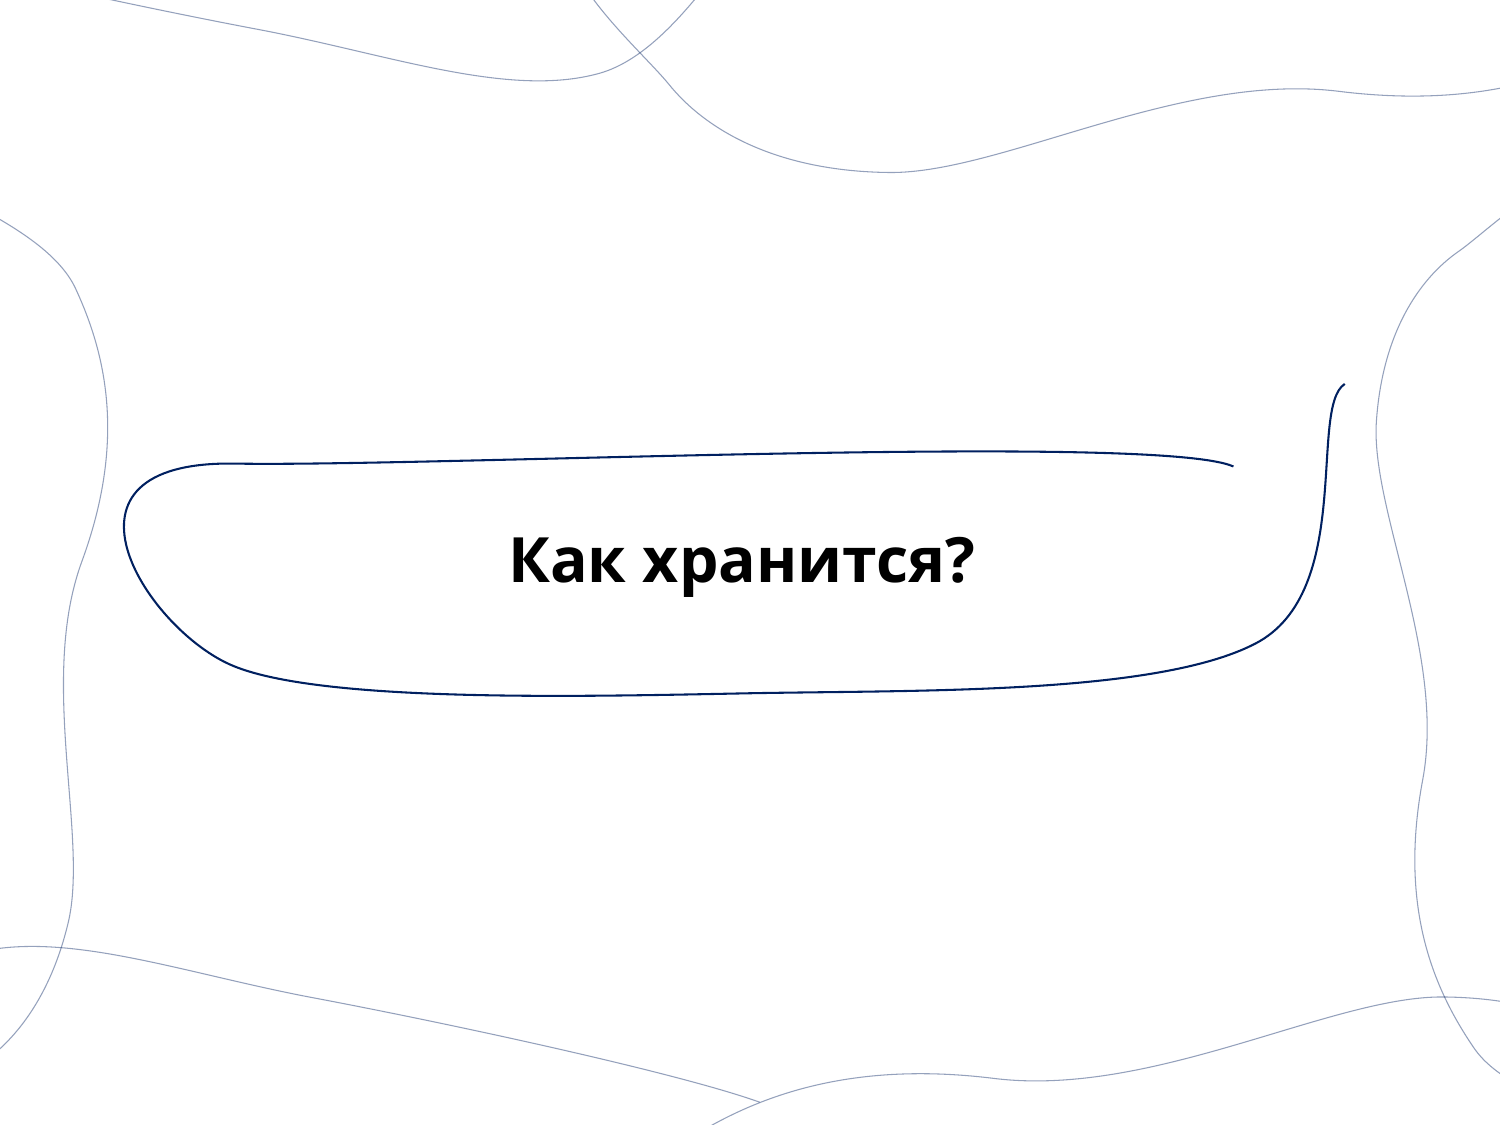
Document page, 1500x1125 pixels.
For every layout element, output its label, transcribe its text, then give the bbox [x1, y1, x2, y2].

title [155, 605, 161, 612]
text_box [107, 0, 639, 82]
title Как хранится? [1294, 513, 1330, 612]
text_box [0, 218, 109, 947]
text_box [592, 0, 1500, 174]
text_box [710, 995, 1500, 1125]
text_box [1375, 217, 1500, 1000]
text_box [122, 383, 1346, 697]
text_box [0, 945, 760, 1125]
